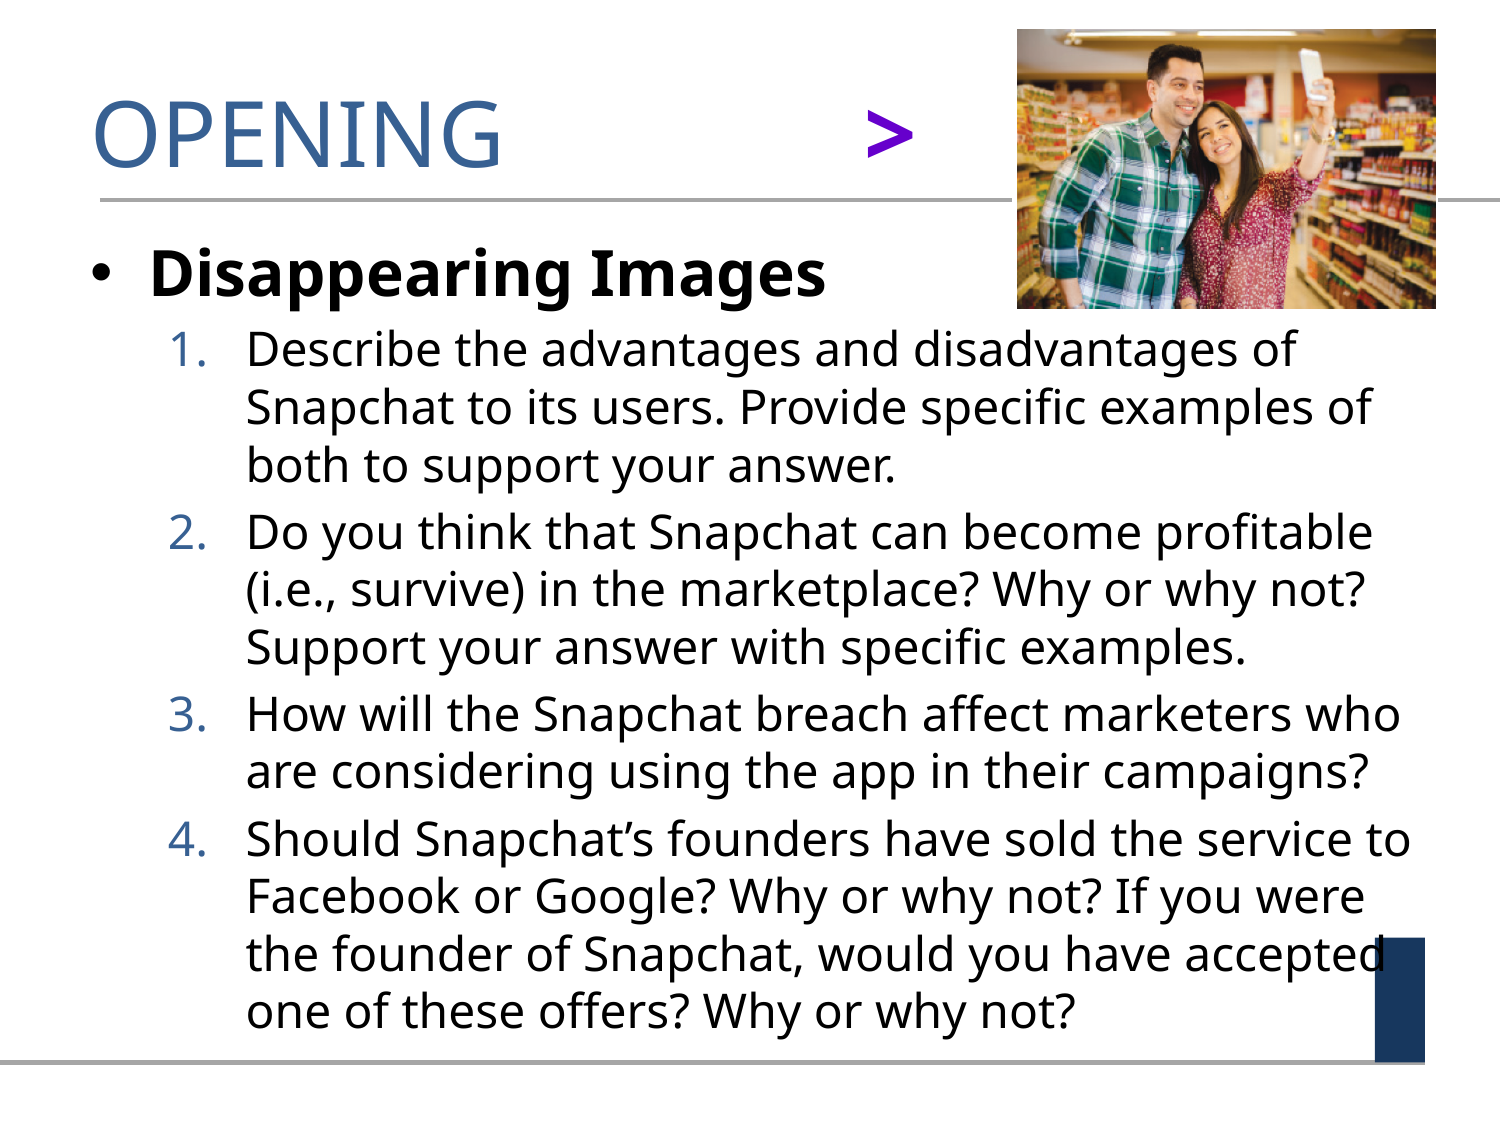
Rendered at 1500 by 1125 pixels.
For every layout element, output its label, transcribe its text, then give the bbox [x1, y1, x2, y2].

picture [1012, 24, 1438, 312]
list Disappearing Images Describe the advantages and disadvantages of Snapchat to its users. Provide specific examples of both to support your answer. Do you think that Snapchat can become profitable (i.e., survive) in the marketplace? Why or why not? Support your answer with specific examples. How will the Snapchat breach affect marketers who are considering using the app in their campaigns? Should Snapchat’s founders have sold the service to Facebook or Google? Why or why not? If you were the founder of Snapchat, would you have accepted one of these offers? Why or why not? [75, 224, 1450, 1063]
